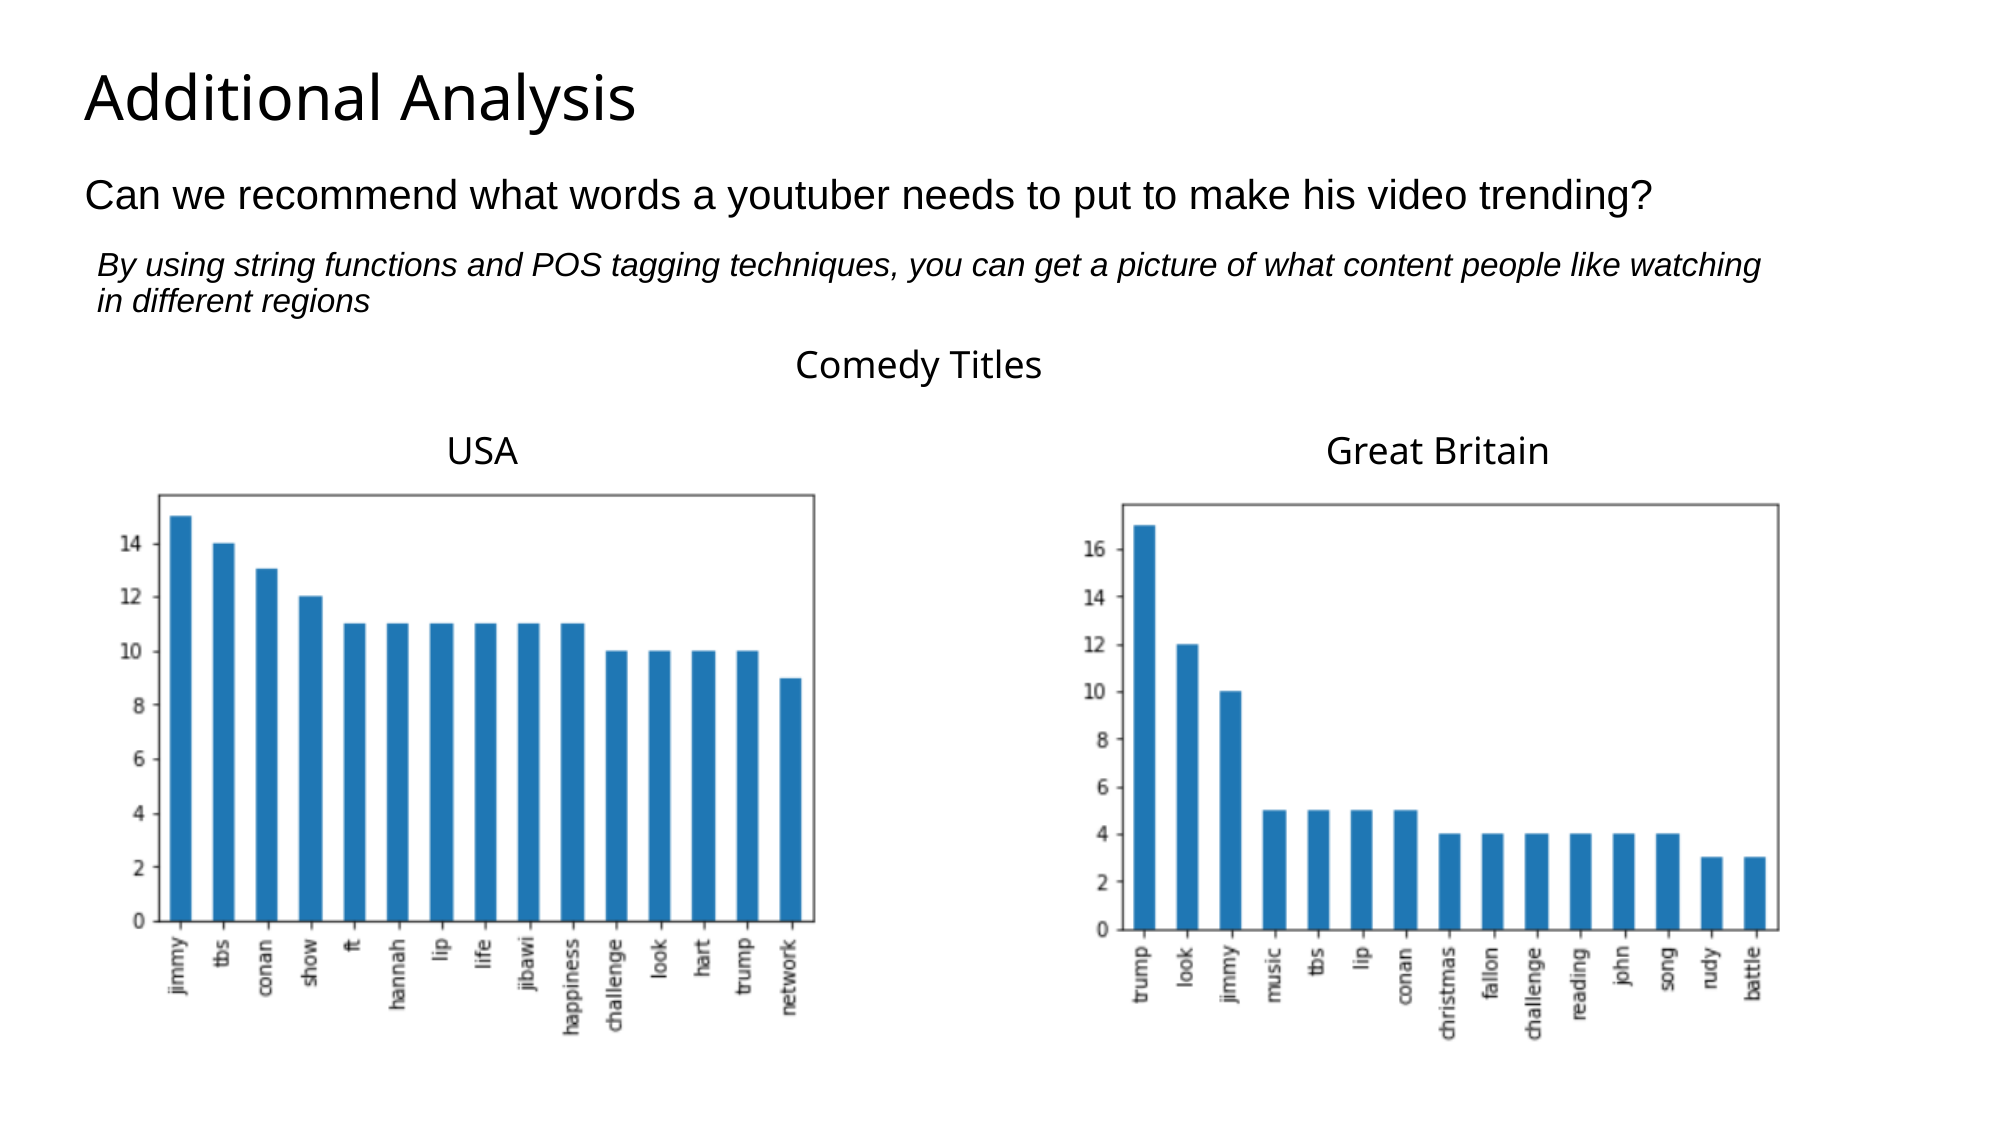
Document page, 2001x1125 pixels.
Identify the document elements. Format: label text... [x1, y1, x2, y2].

picture [1060, 472, 1816, 1054]
text_box By using string functions and POS tagging techniques, you can get a picture of what content people like watching in different regions [82, 232, 1807, 335]
picture [112, 471, 837, 1059]
text_box Can we recommend what words a youtuber needs to put to make his video trending? [69, 145, 1795, 248]
text_box Great Britain [1286, 411, 1590, 470]
title Additional Analysis [69, 22, 1795, 145]
text_box Comedy Titles [717, 326, 1121, 387]
text_box USA [331, 411, 634, 470]
